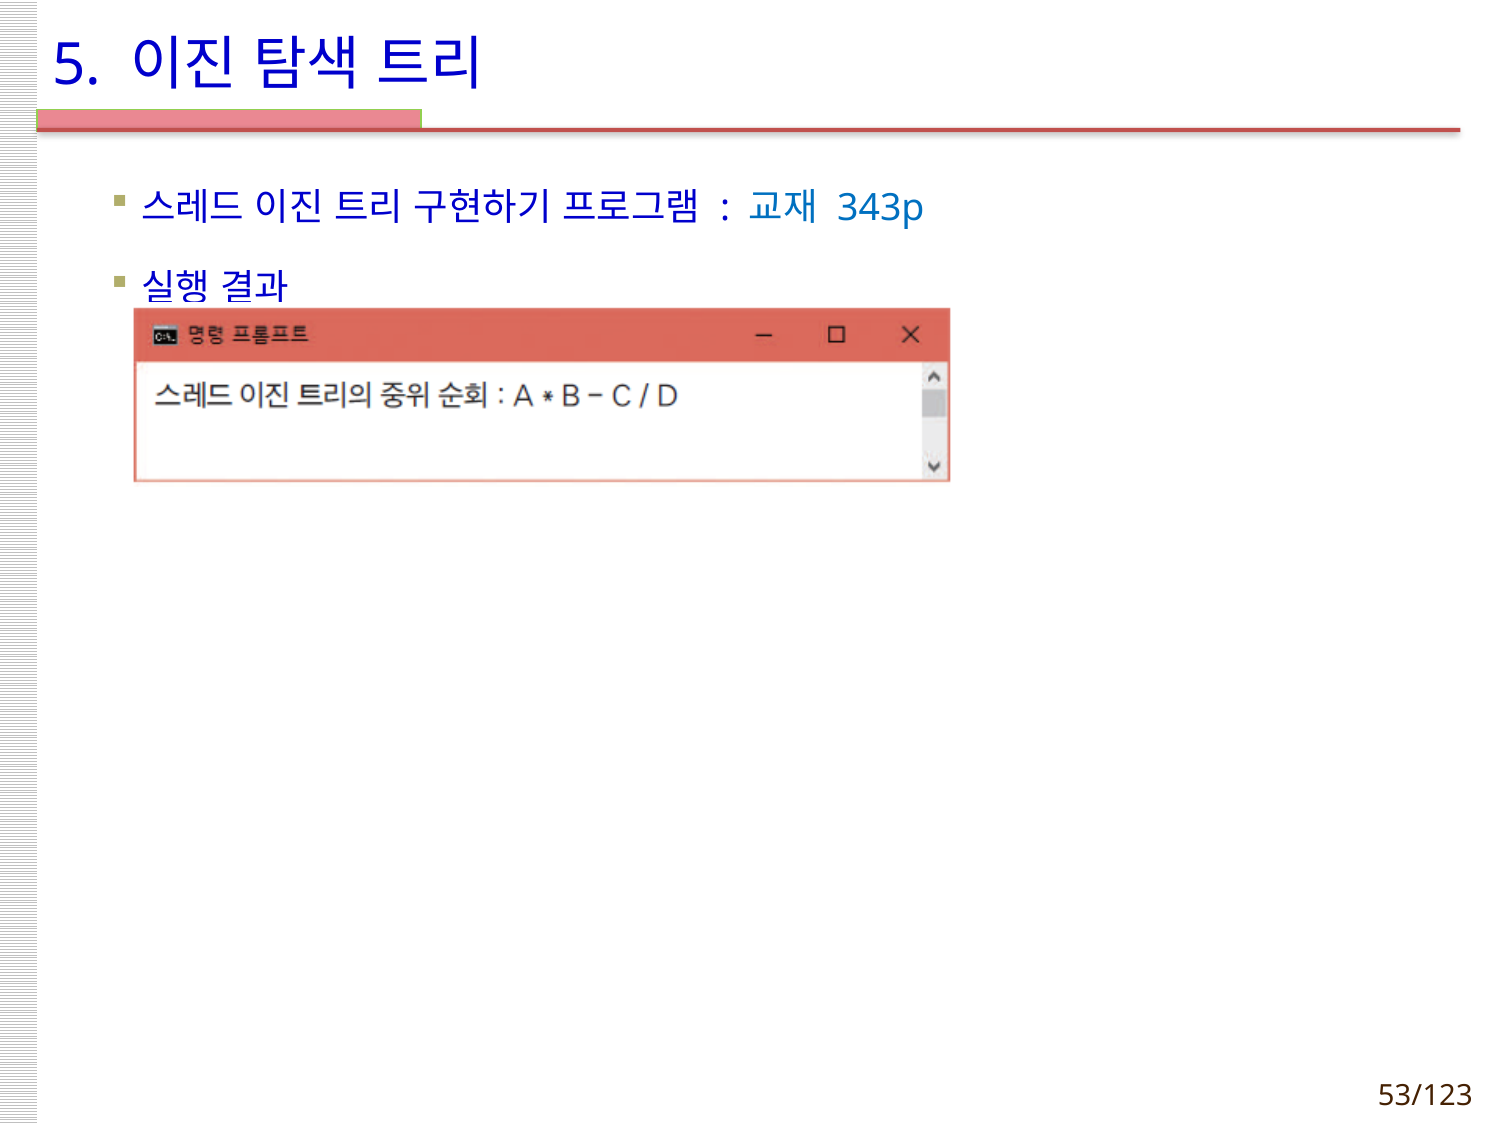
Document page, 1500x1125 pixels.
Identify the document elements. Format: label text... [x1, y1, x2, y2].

picture [123, 302, 964, 488]
list 스레드 이진 트리 구현하기 프로그램 : 교재 343p 실행 결과 [37, 152, 1463, 1091]
title 5. 이진 탐색 트리 [37, 13, 1436, 109]
